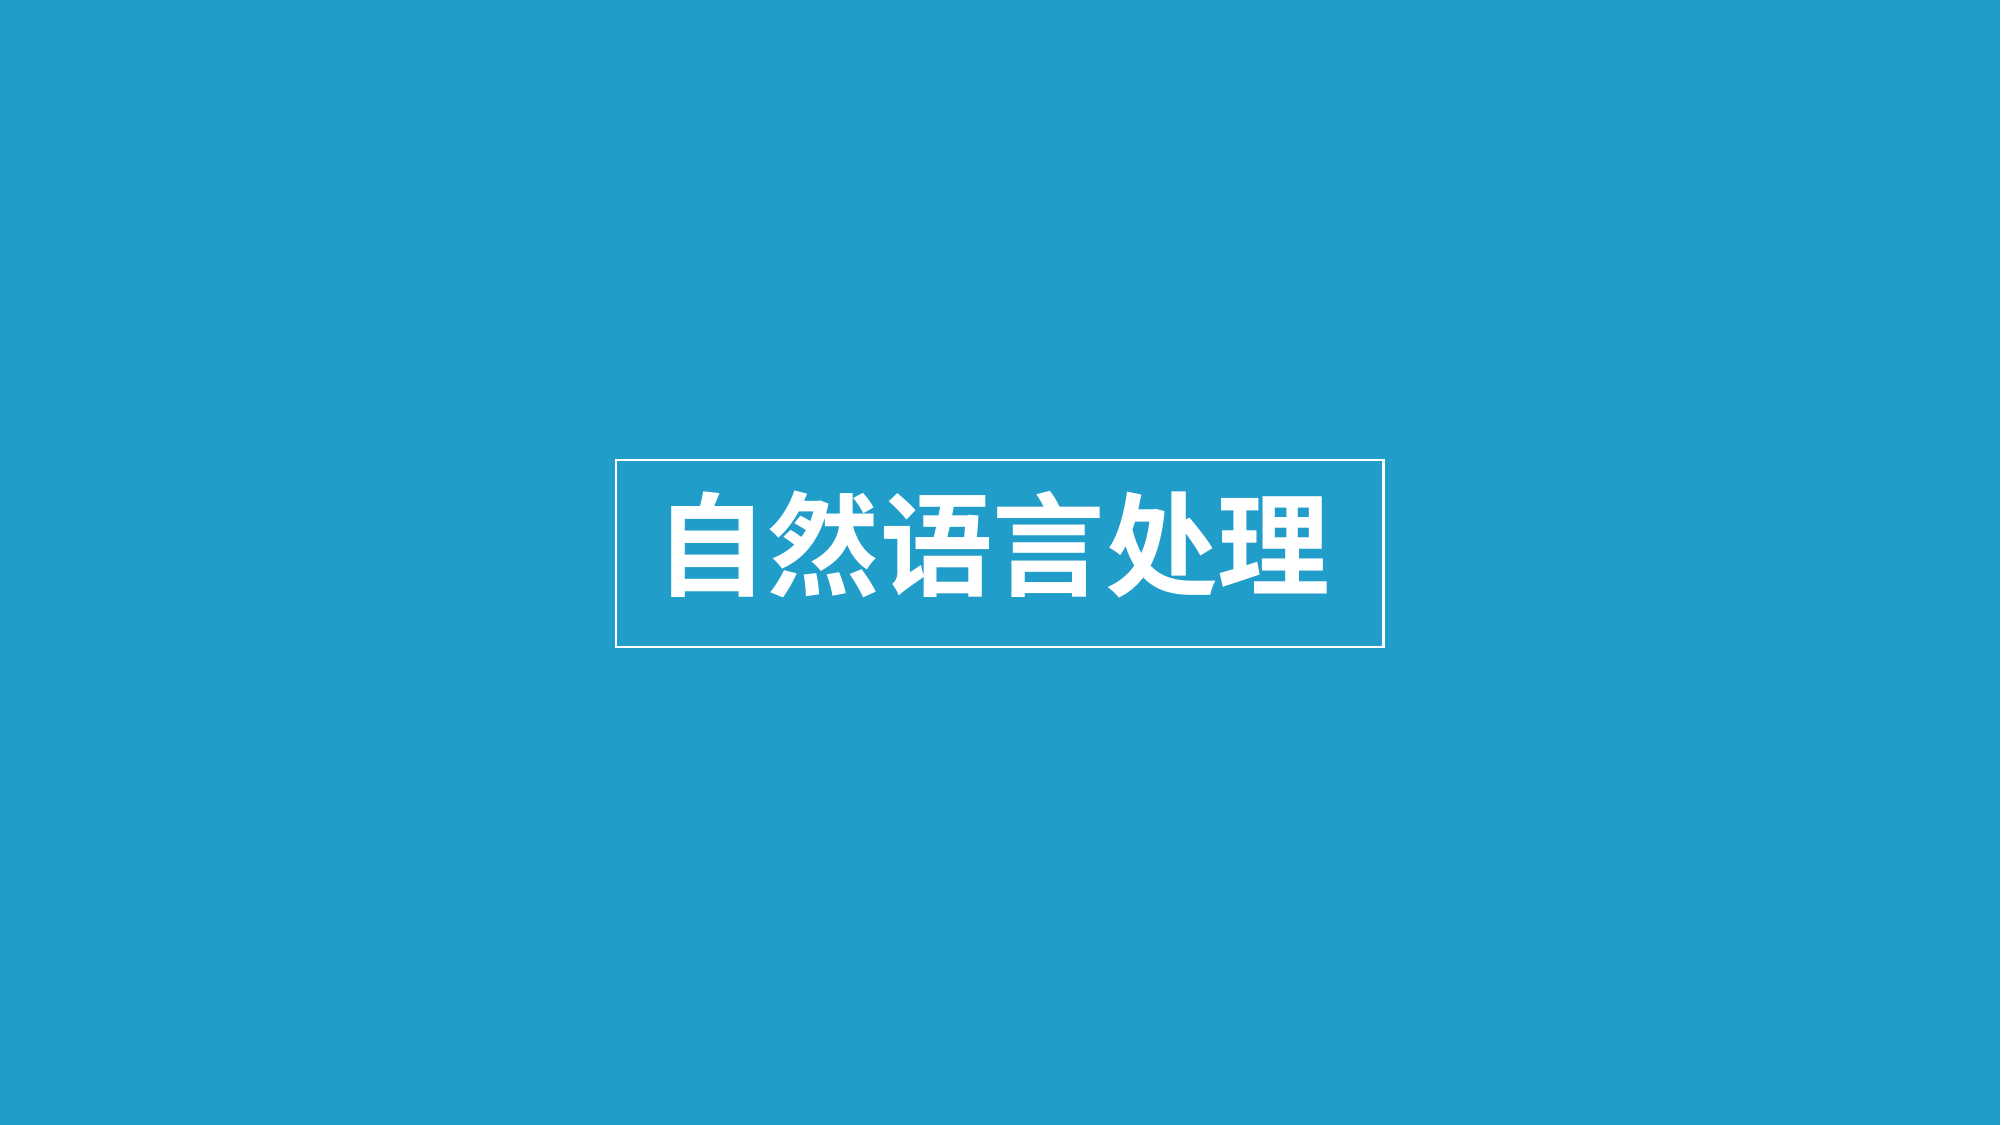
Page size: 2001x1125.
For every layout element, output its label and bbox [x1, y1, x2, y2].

text_box [616, 459, 1384, 648]
text_box [0, 0, 2000, 1125]
